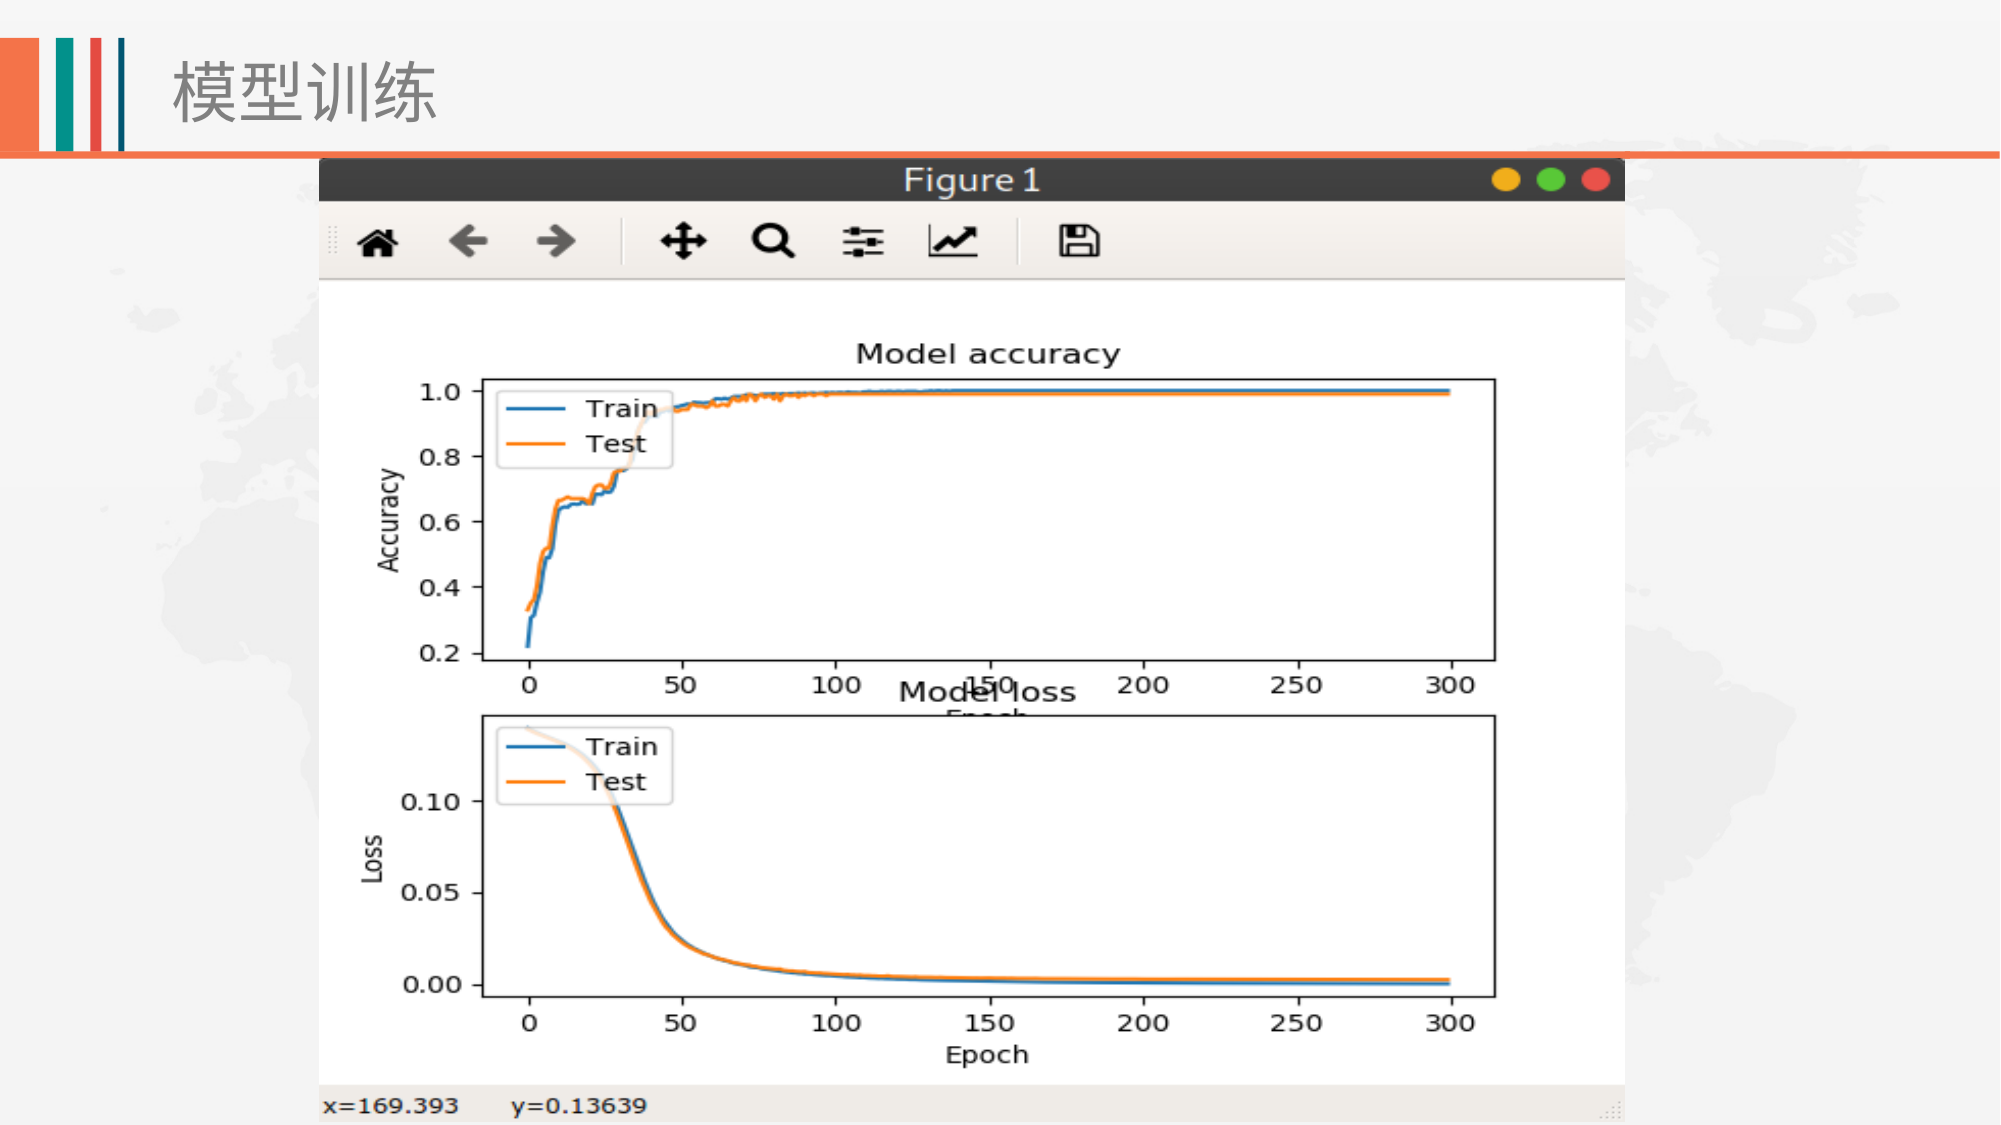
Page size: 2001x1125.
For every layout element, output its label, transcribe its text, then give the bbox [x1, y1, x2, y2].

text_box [0, 37, 125, 151]
text_box 模型训练 [157, 43, 925, 138]
picture [0, 0, 2001, 1125]
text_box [0, 151, 2000, 159]
